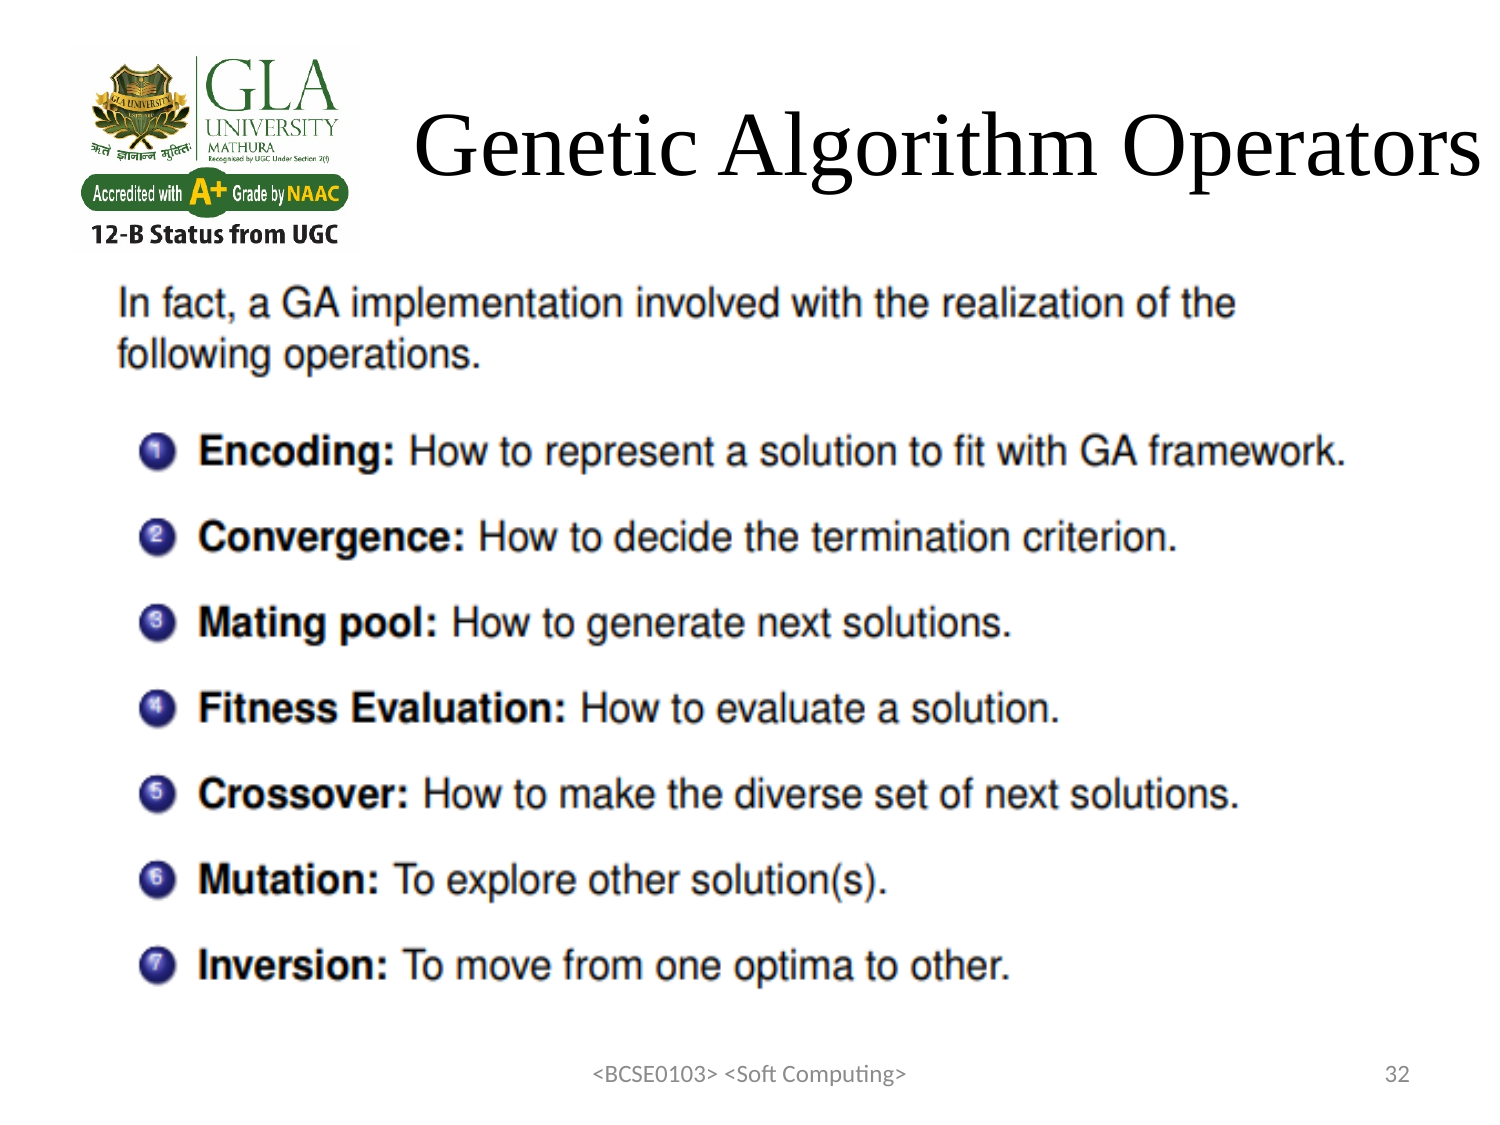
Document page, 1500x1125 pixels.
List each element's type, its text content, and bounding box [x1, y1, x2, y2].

footer <BCSE0103> <Soft Computing> [512, 1042, 988, 1103]
picture [70, 45, 359, 255]
title Genetic Algorithm Operators [361, 45, 1500, 233]
slide_number 32 [1074, 1042, 1425, 1103]
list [100, 255, 1353, 1024]
